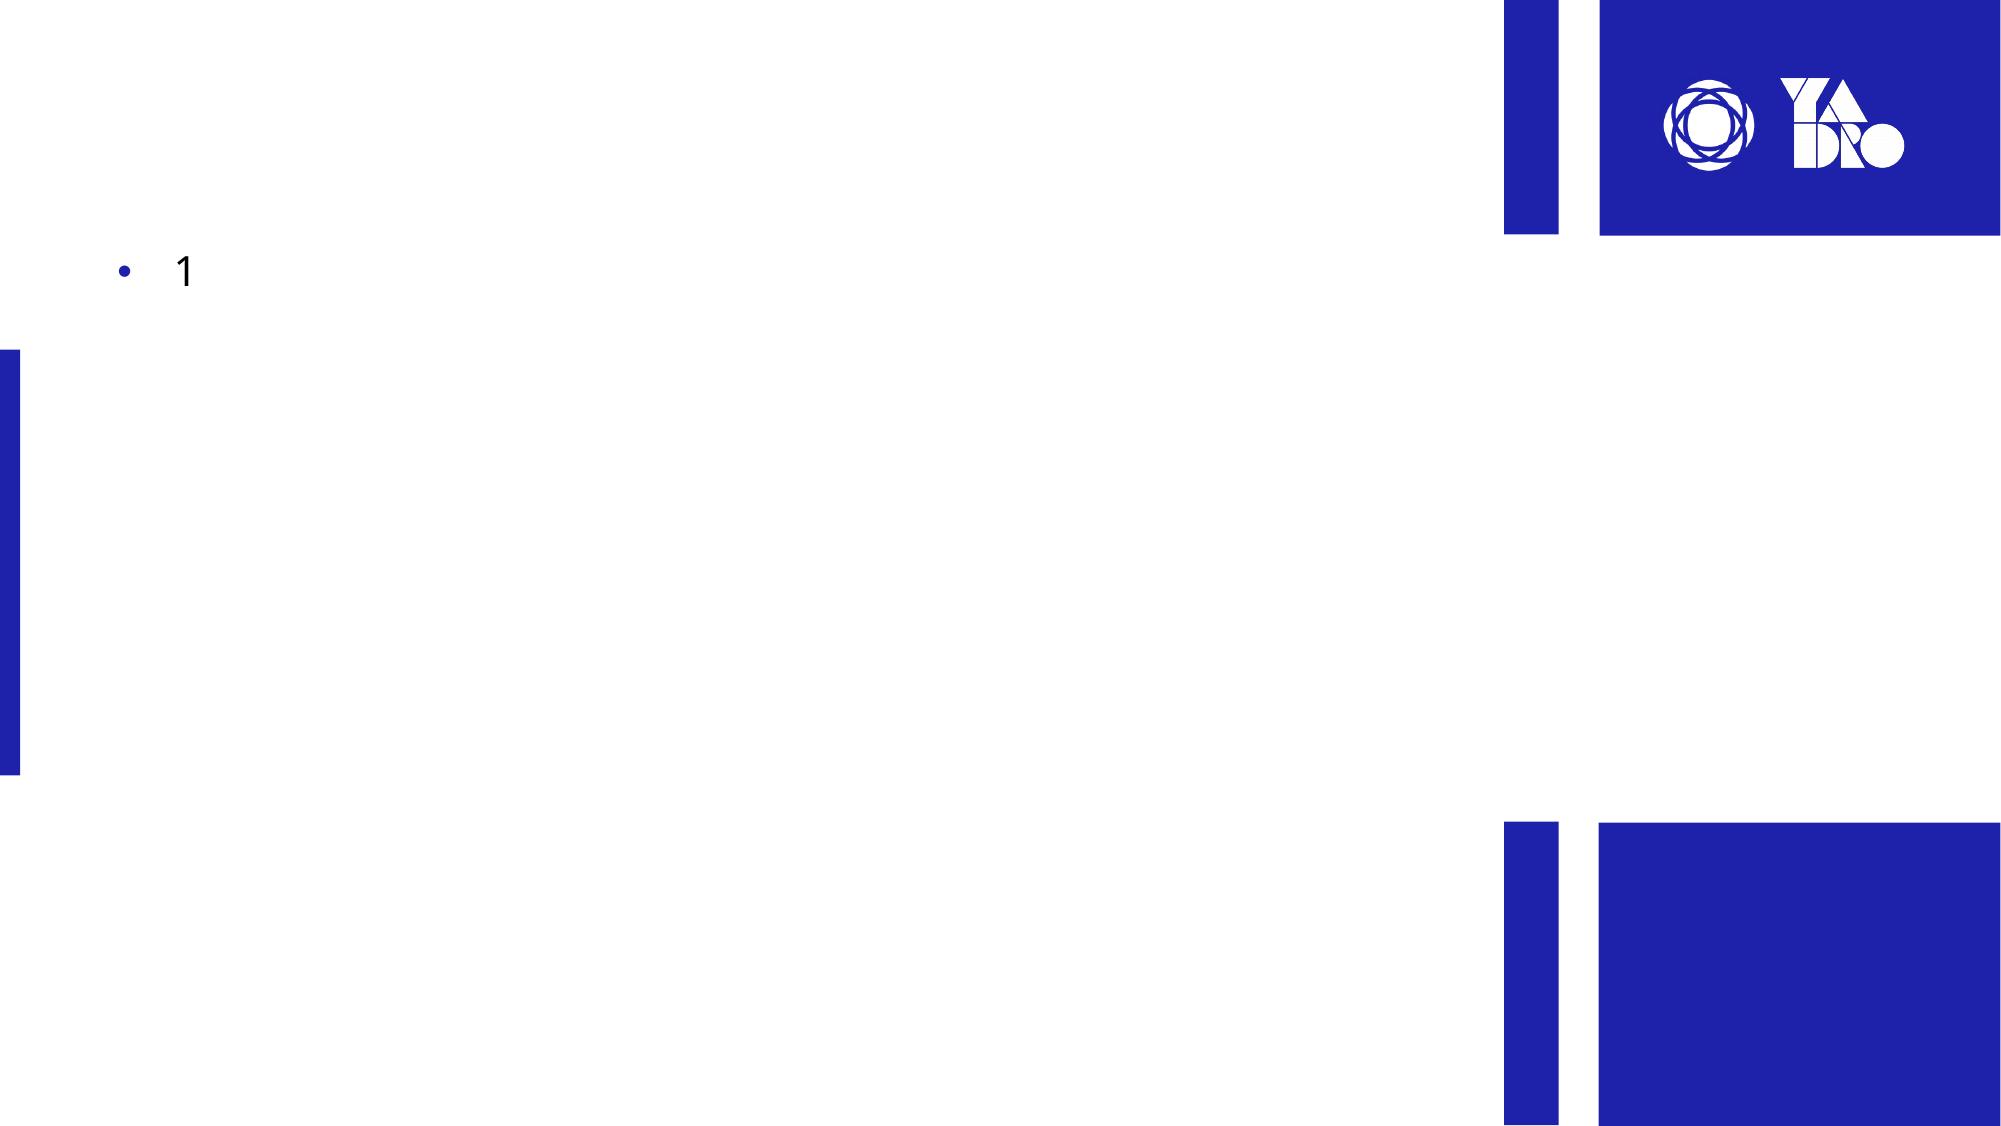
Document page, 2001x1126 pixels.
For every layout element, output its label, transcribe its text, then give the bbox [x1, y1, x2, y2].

picture [1659, 75, 1759, 176]
text_box [1599, 0, 2001, 237]
text_box [0, 349, 21, 776]
text_box [1503, 821, 1560, 1126]
text_box 1 [102, 243, 1432, 863]
text_box [1503, 0, 1560, 235]
picture [1766, 56, 1918, 177]
text_box [1598, 822, 2001, 1126]
